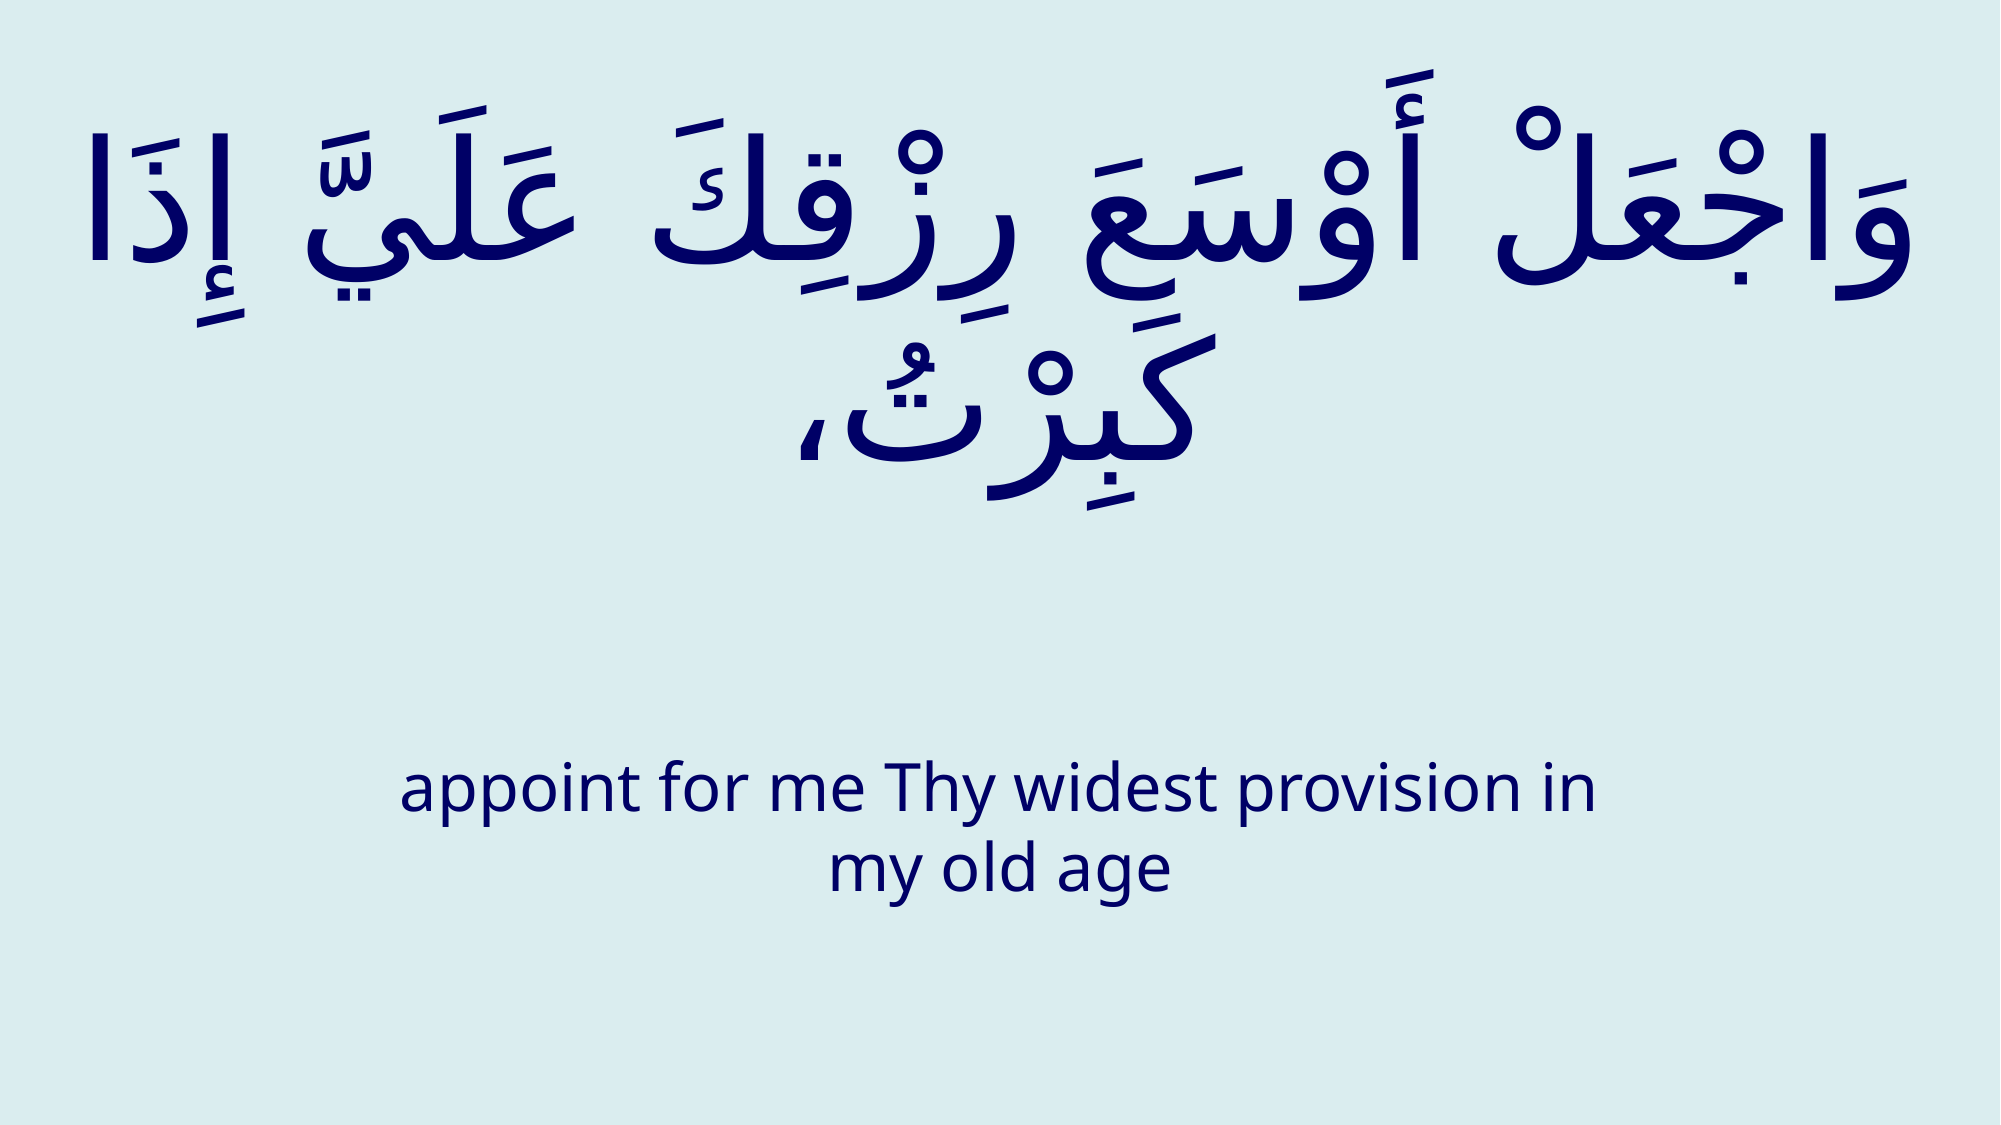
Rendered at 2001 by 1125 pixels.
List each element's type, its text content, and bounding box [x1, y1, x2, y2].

list appoint for me Thy widest provision in my old age [356, 737, 1644, 1050]
title وَاجْعَلْ أَوْسَعَ رِزْقِكَ عَلَيَّ إِذَا كَبِرْتُ، [0, 200, 2000, 388]
